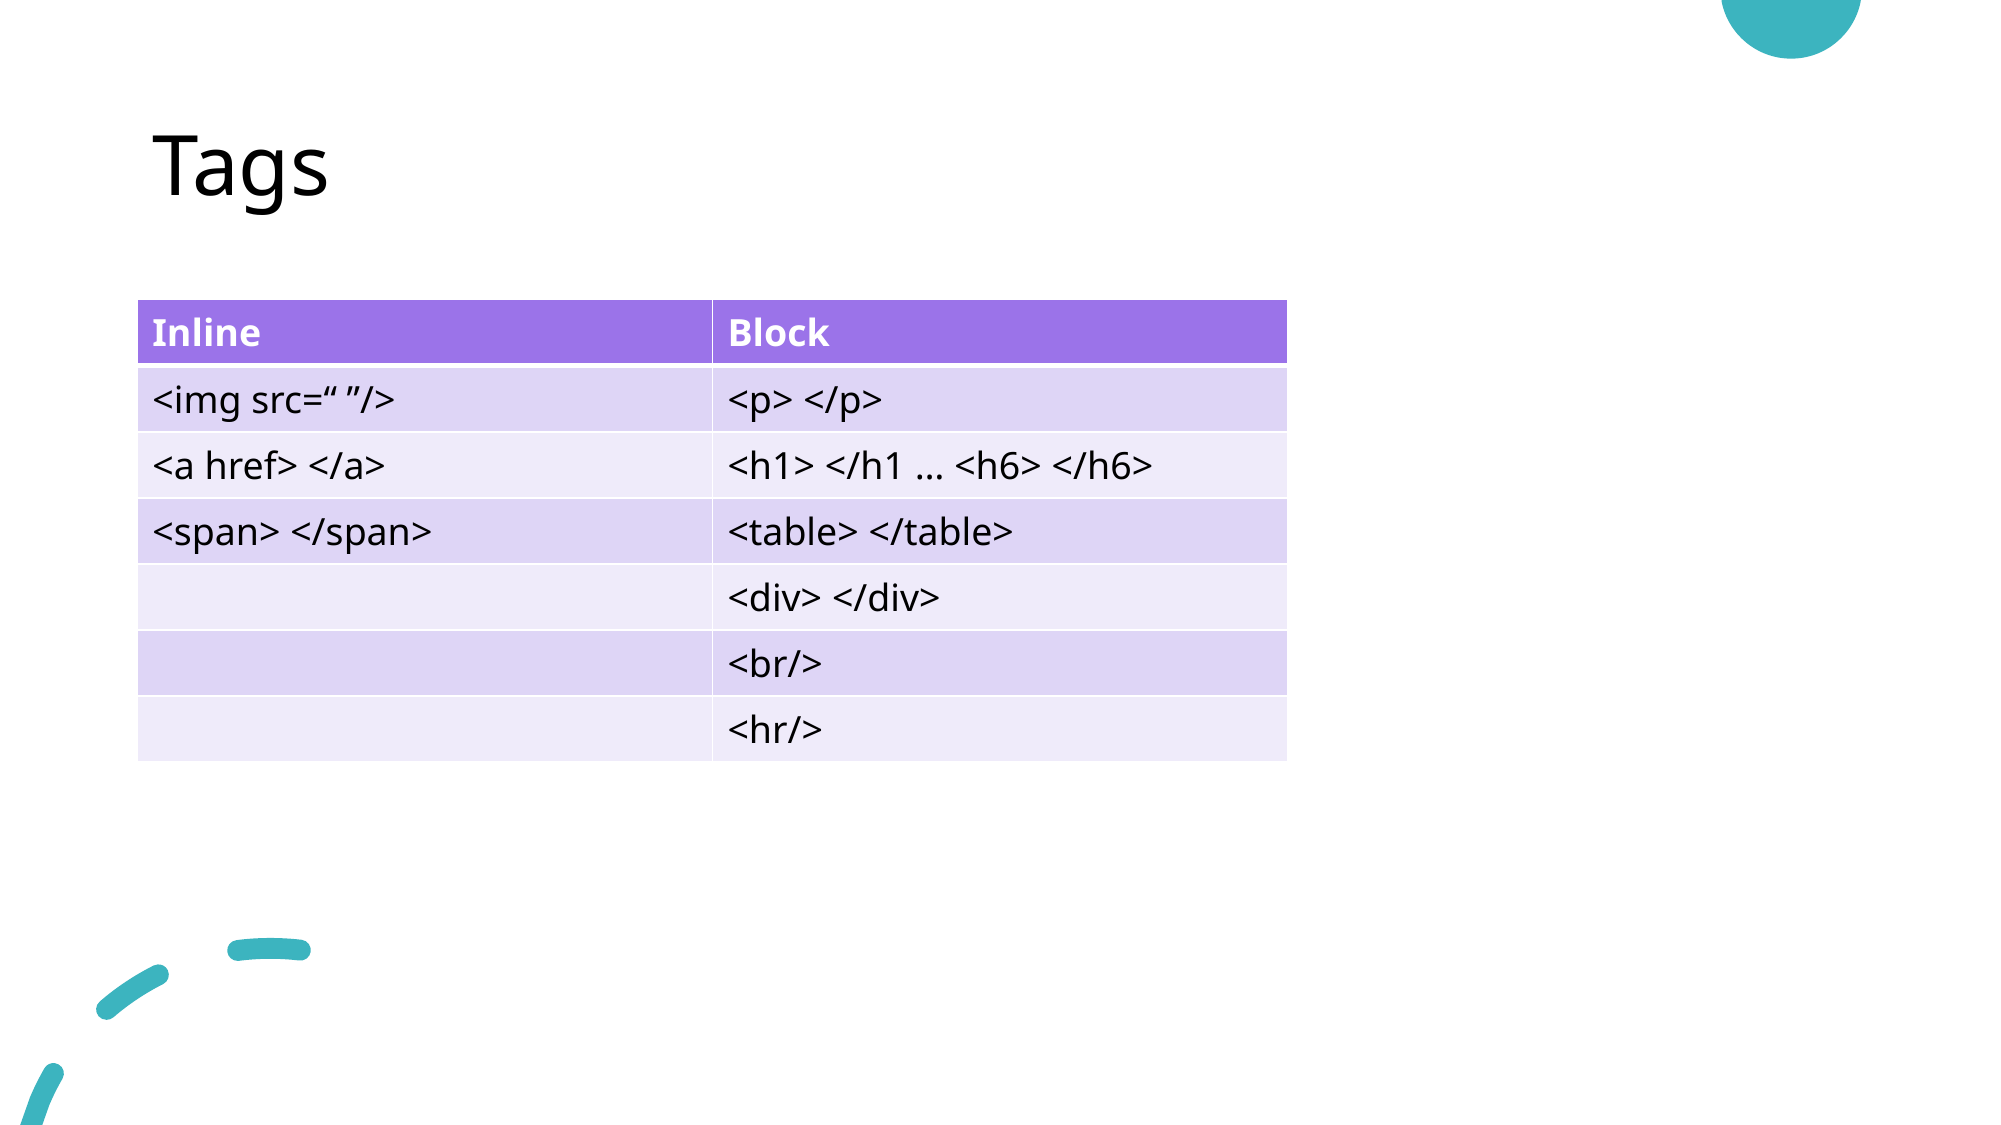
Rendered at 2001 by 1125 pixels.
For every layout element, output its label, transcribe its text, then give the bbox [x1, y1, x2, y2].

table_cell <p> </p> [713, 368, 1287, 431]
table_header Inline [138, 300, 712, 363]
table_header Block [713, 300, 1287, 363]
table_cell <div> </div> [713, 565, 1287, 629]
table_cell [138, 565, 712, 629]
table_cell <span> </span> [138, 499, 712, 563]
table_cell <a href> </a> [138, 433, 712, 497]
table_cell <br/> [713, 631, 1287, 695]
table_cell <table> </table> [713, 499, 1287, 563]
table_cell <hr/> [713, 697, 1287, 761]
table_cell <img src=“ ”/> [138, 368, 712, 431]
title Tags [137, 59, 1863, 278]
table_cell [138, 631, 712, 695]
table_cell [138, 697, 712, 761]
table_cell <h1> </h1 … <h6> </h6> [713, 433, 1287, 497]
